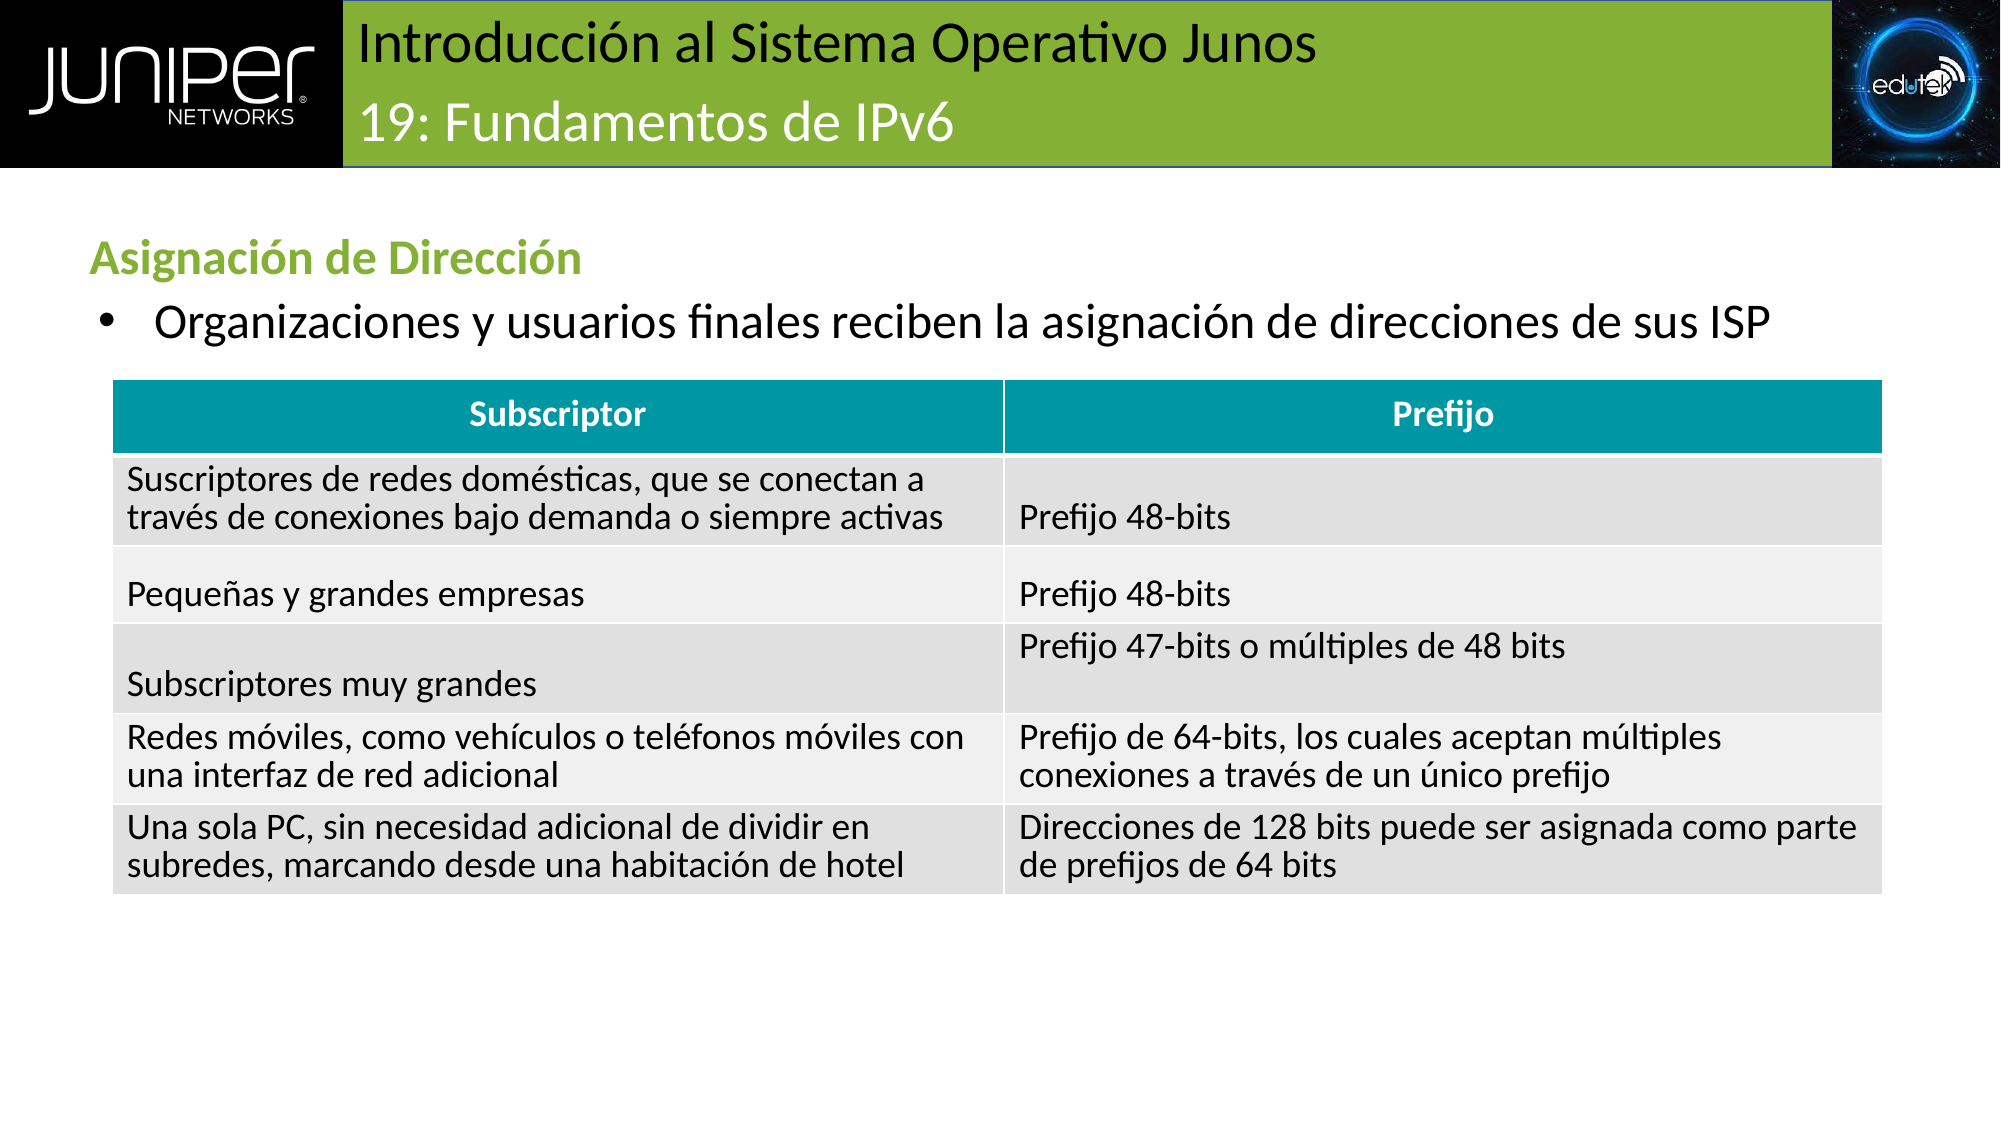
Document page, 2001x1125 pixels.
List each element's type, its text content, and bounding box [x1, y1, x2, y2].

picture [0, 0, 343, 168]
picture [1832, 84, 2000, 168]
list Asignación de Dirección Organizaciones y usuarios finales reciben la asignación de direcciones de sus ISP [74, 223, 1949, 938]
table_cell Pequeñas y grandes empresas [113, 547, 1003, 622]
title Introducción al Sistema Operativo Junos [342, 3, 2000, 84]
table_cell Suscriptores de redes domésticas, que se conectan a través de conexiones bajo demanda o siempre activas [113, 458, 1003, 545]
table_cell Subscriptores muy grandes [113, 624, 1003, 713]
list 19: Fundamentos de IPv6 [342, 83, 1606, 168]
table_cell Una sola PC, sin necesidad adicional de dividir en subredes, marcando desde una habitación de hotel [113, 805, 1003, 894]
table_header Subscriptor [113, 380, 1003, 453]
table_cell Prefijo 48-bits [1005, 547, 1882, 622]
table_header Prefijo [1005, 380, 1882, 453]
table_cell Prefijo de 64-bits, los cuales aceptan múltiples conexiones a través de un único prefijo [1005, 714, 1882, 803]
table_cell Prefijo 48-bits [1005, 458, 1882, 545]
table_cell Redes móviles, como vehículos o teléfonos móviles con una interfaz de red adicional [113, 714, 1003, 803]
table_cell Direcciones de 128 bits puede ser asignada como parte de prefijos de 64 bits [1005, 805, 1882, 894]
table_cell Prefijo 47-bits o múltiples de 48 bits [1005, 624, 1882, 713]
